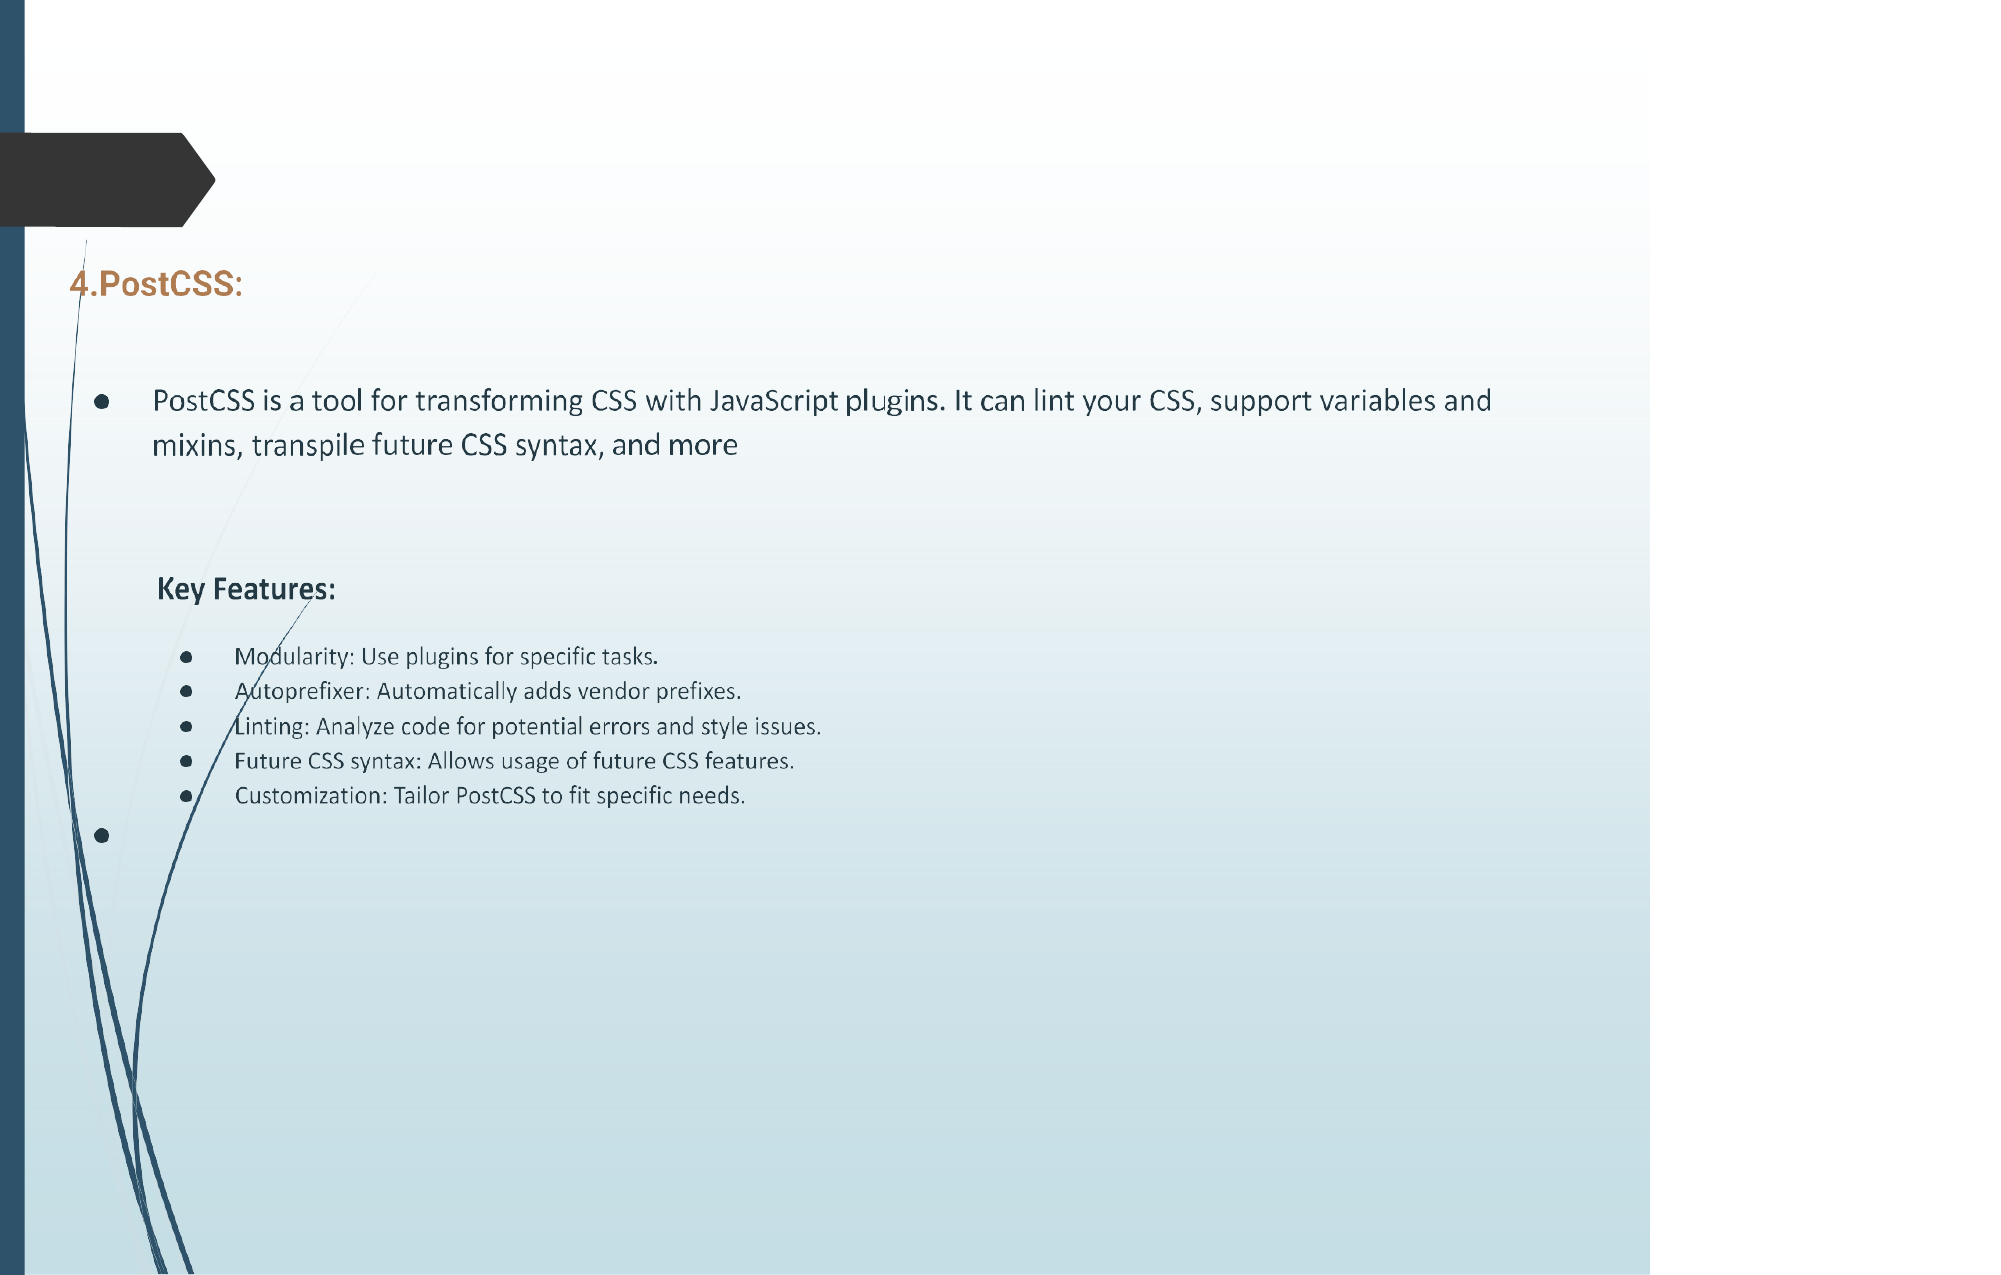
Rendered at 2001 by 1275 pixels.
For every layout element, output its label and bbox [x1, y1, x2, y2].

text_box [0, 0, 1651, 1275]
